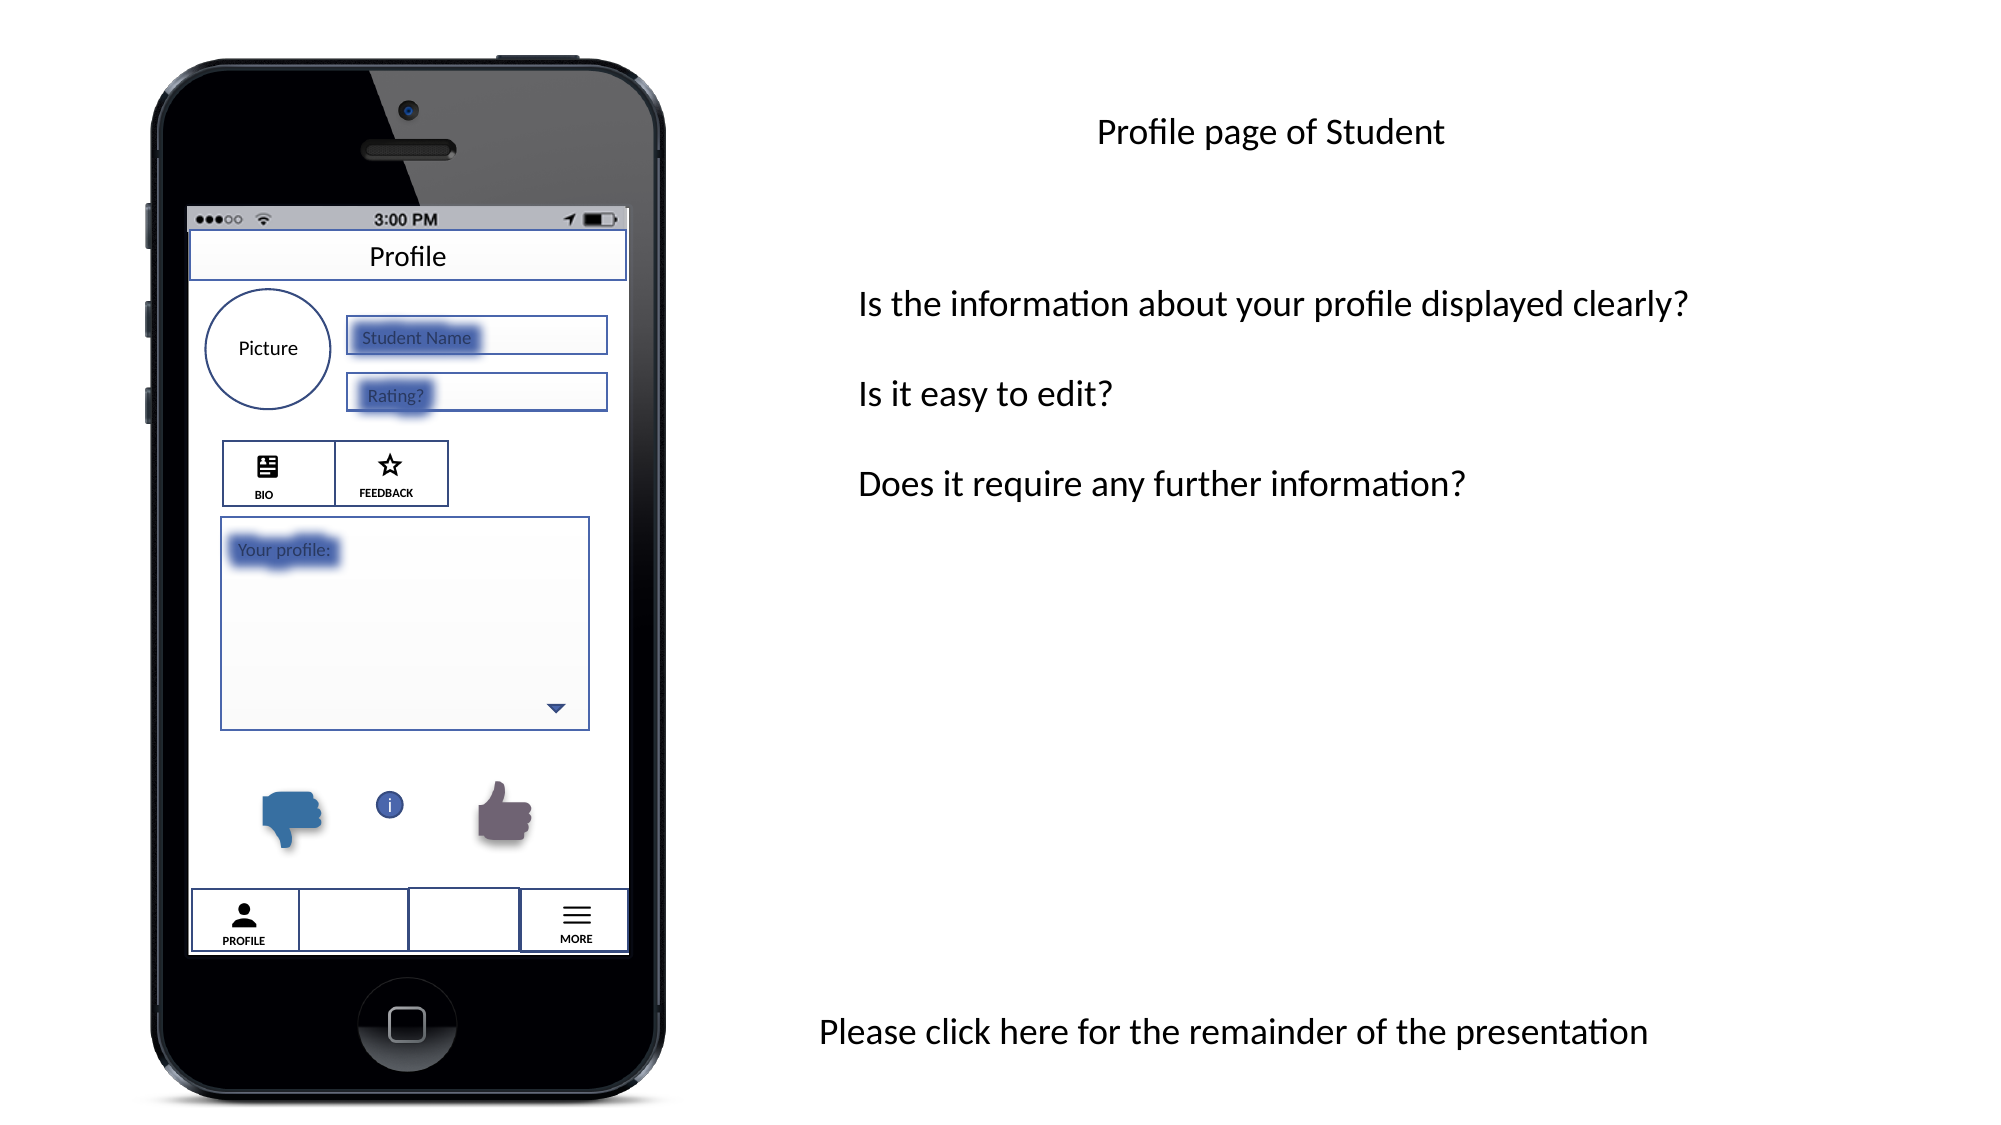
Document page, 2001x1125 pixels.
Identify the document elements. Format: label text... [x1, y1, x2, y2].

text_box Please click here for the remainder of the presentation [804, 999, 1674, 1060]
picture [252, 780, 331, 848]
text_box [798, 1001, 1791, 1061]
text_box Is the information about your profile displayed clearly? Is it easy to edit? Does it require any further information? [843, 271, 1971, 647]
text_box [187, 281, 621, 416]
text_box Profile page of Student [771, 99, 1772, 160]
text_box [72, 0, 753, 1125]
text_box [223, 441, 456, 510]
picture [186, 206, 626, 232]
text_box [191, 888, 629, 956]
picture [469, 776, 540, 847]
